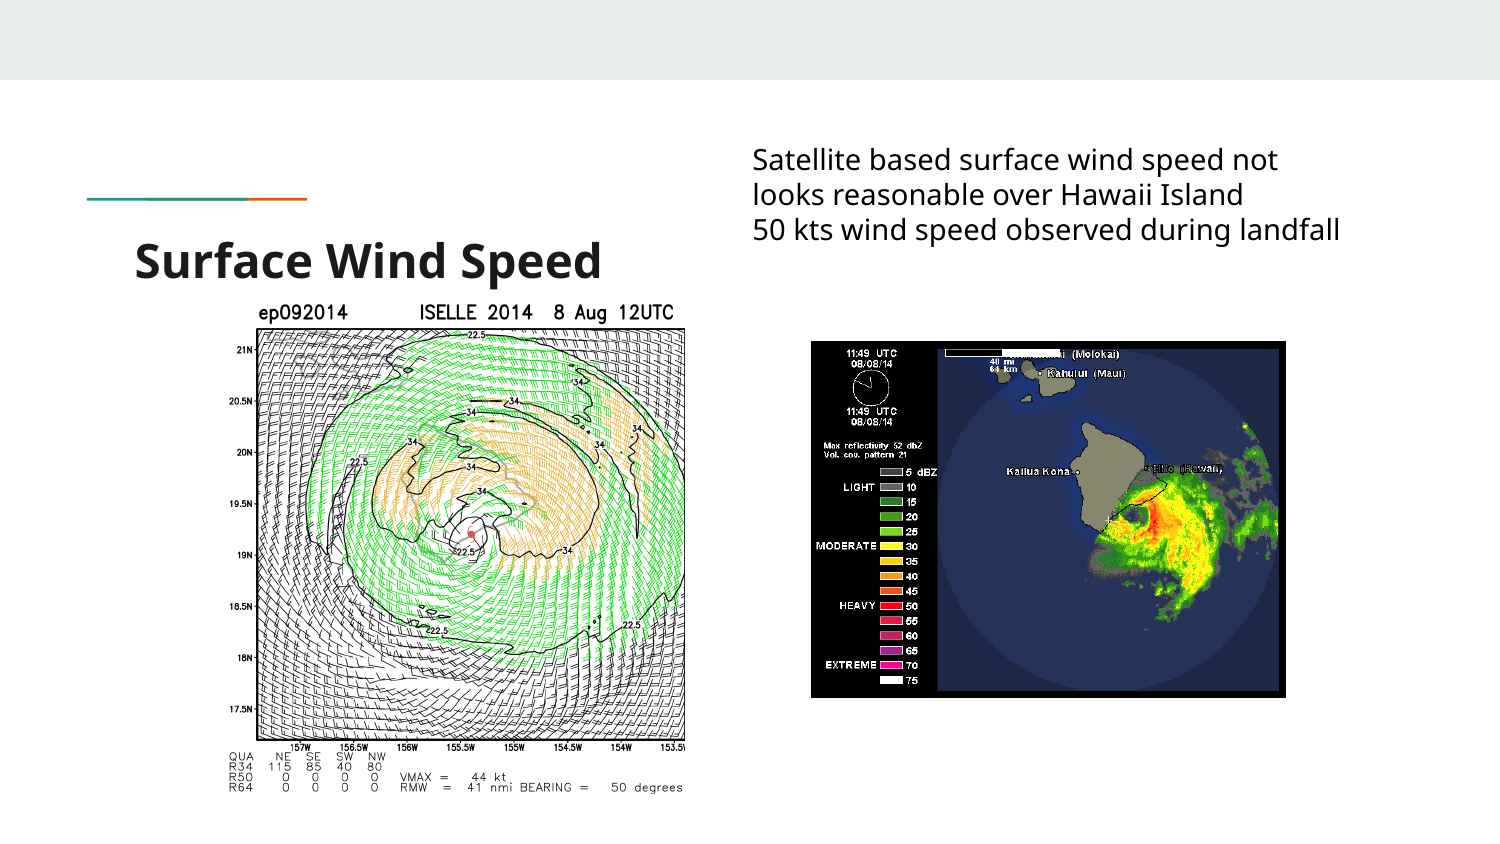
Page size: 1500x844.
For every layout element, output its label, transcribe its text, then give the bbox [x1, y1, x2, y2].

title Surface Wind Speed [119, 216, 1381, 305]
text_box Satellite based surface wind speed not looks reasonable over Hawaii Island 50 kts wind speed observed during landfall [737, 126, 1361, 262]
picture [811, 341, 1287, 698]
picture [228, 303, 686, 794]
